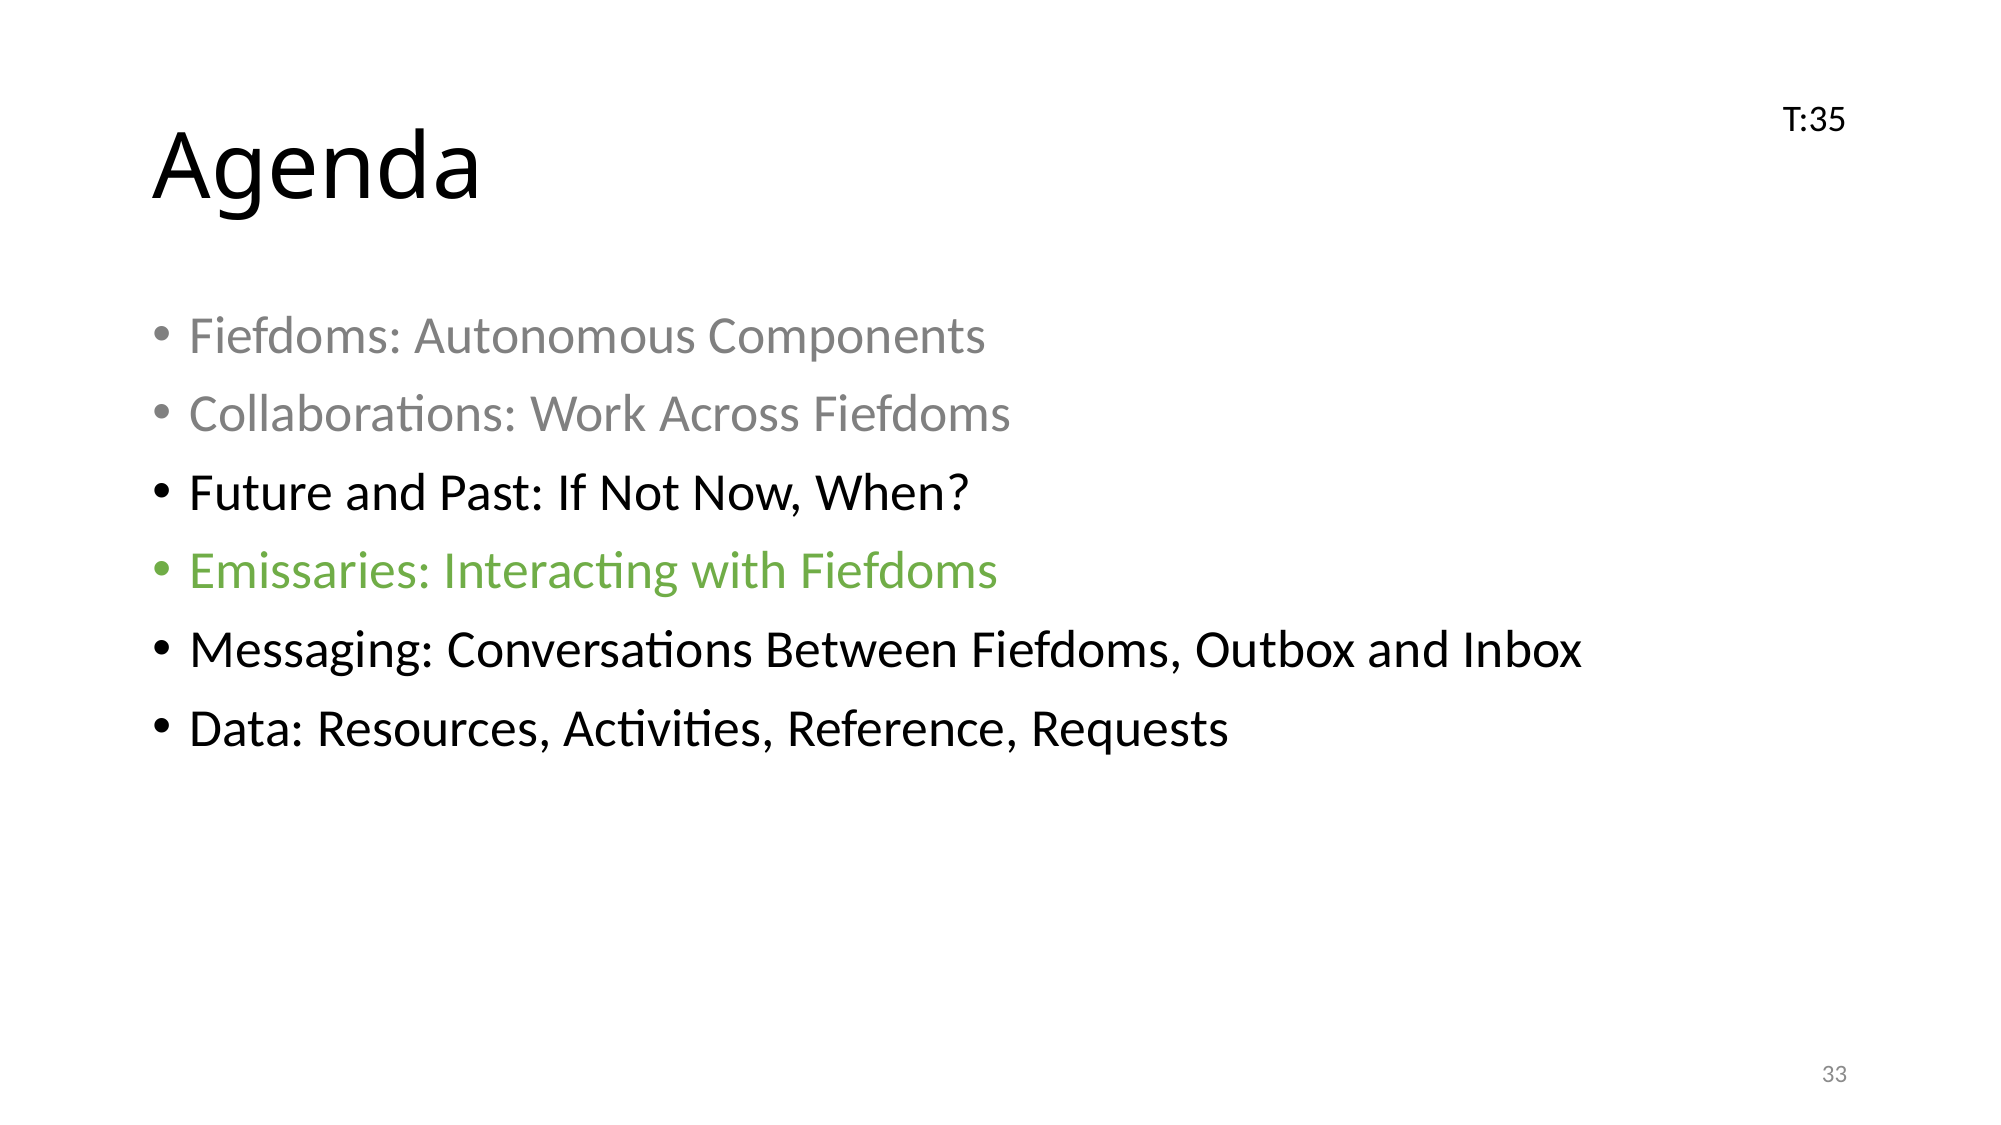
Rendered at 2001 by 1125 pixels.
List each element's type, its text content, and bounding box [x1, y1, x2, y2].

slide_number 33 [1412, 1042, 1863, 1103]
title Agenda [137, 59, 1863, 278]
text_box T:35 [1768, 86, 1862, 146]
list Fiefdoms: Autonomous Components Collaborations: Work Across Fiefdoms Future and Past: If Not Now, When? Emissaries: Interacting with Fiefdoms Messaging: Conversations Between Fiefdoms, Outbox and Inbox Data: Resources, Activities, Reference, Requests [137, 299, 1863, 769]
